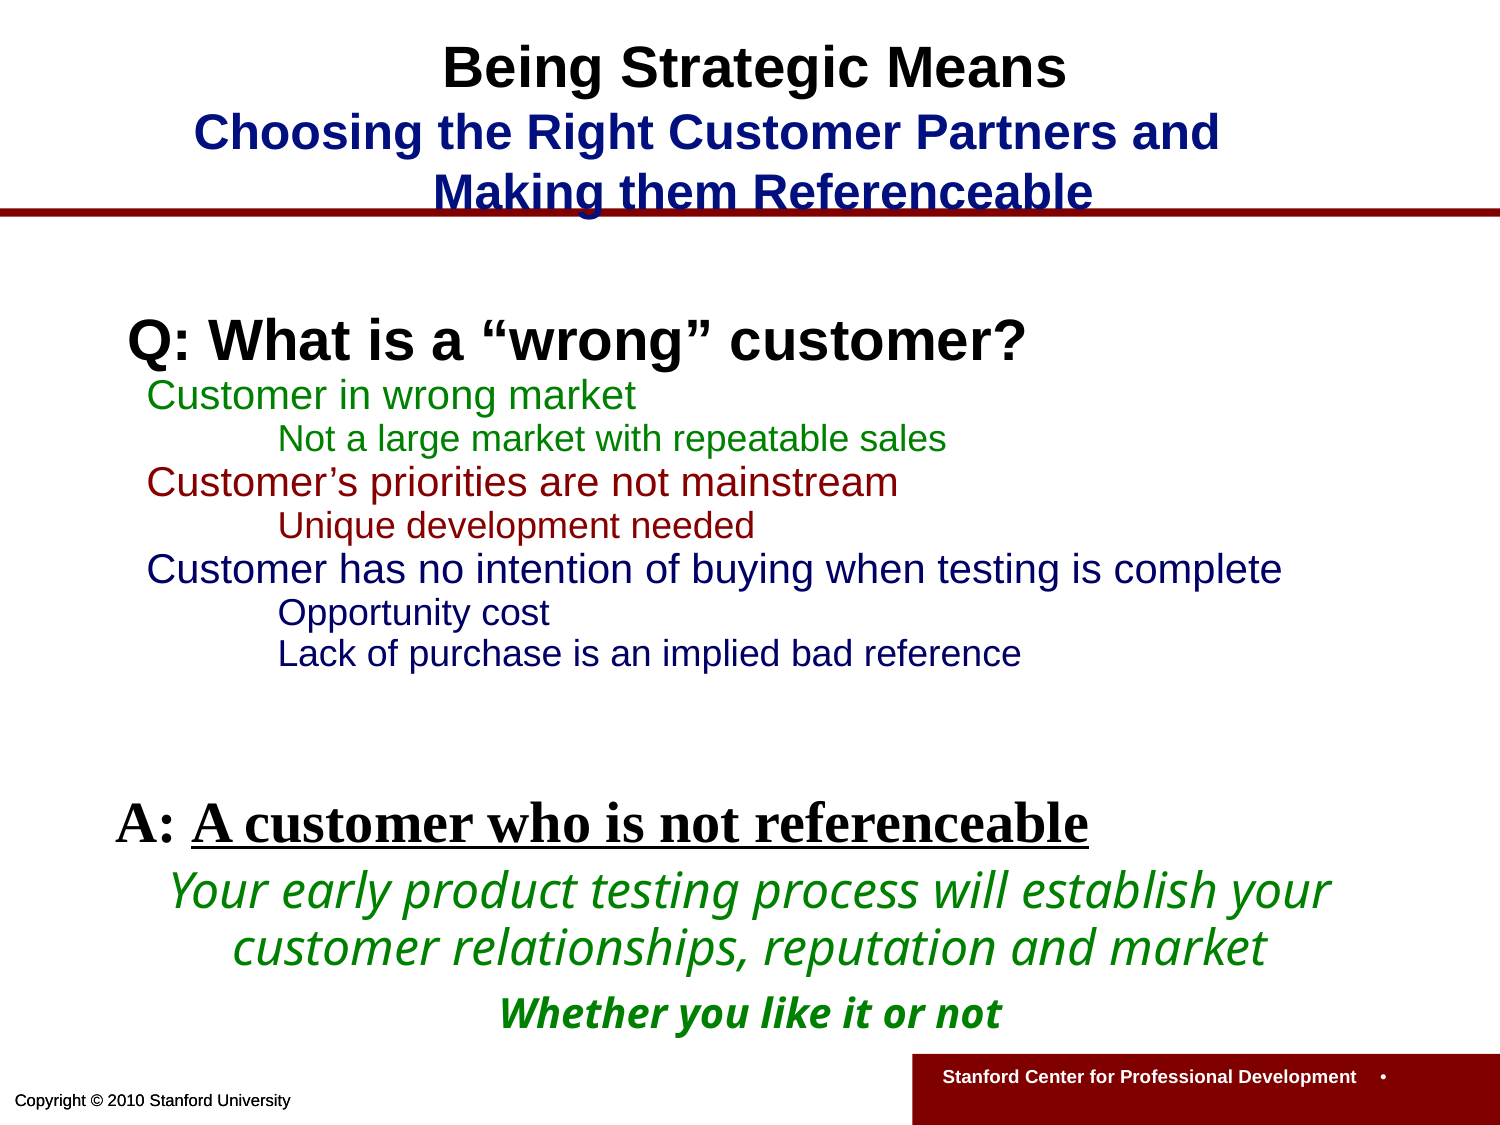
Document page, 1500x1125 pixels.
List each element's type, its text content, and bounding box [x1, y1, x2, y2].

list Q: What is a “wrong” customer? Customer in wrong market Not a large market with repeatable sales Customer’s priorities are not mainstream Unique development needed Customer has no intention of buying when testing is complete Opportunity cost Lack of purchase is an implied bad reference [112, 311, 1500, 886]
title Being Strategic Means Choosing the Right Customer Partners and Making them Referenceable [99, 9, 1428, 240]
text_box A: A customer who is not referenceable Your early product testing process will establish your customer relationships, reputation and market Whether you like it or not [100, 793, 1401, 1107]
